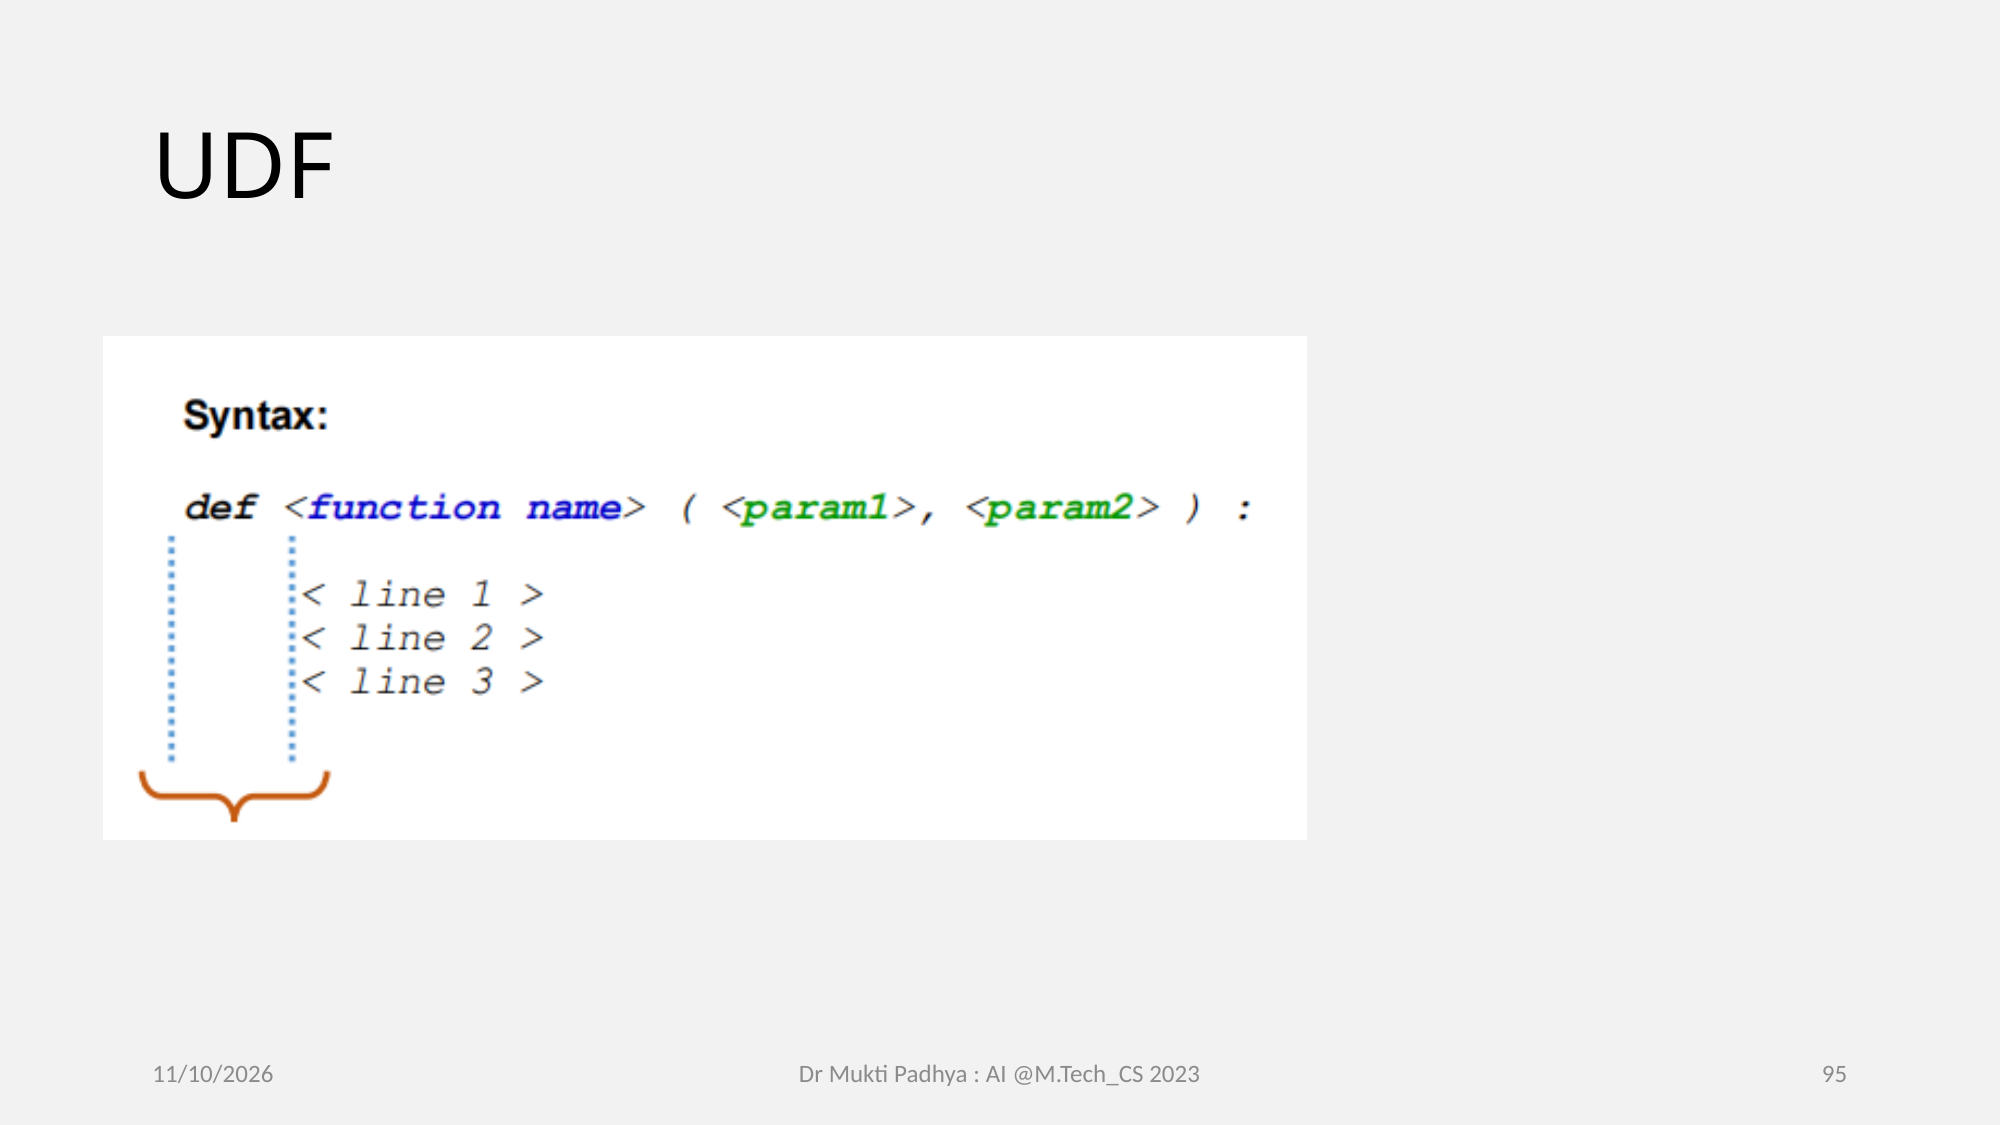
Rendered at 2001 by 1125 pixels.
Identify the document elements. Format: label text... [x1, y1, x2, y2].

title UDF [137, 59, 1863, 278]
slide_number 95 [1412, 1042, 1863, 1103]
footer Dr Mukti Padhya : AI @M.Tech_CS 2023 [662, 1042, 1338, 1103]
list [103, 336, 1307, 840]
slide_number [137, 1042, 588, 1103]
